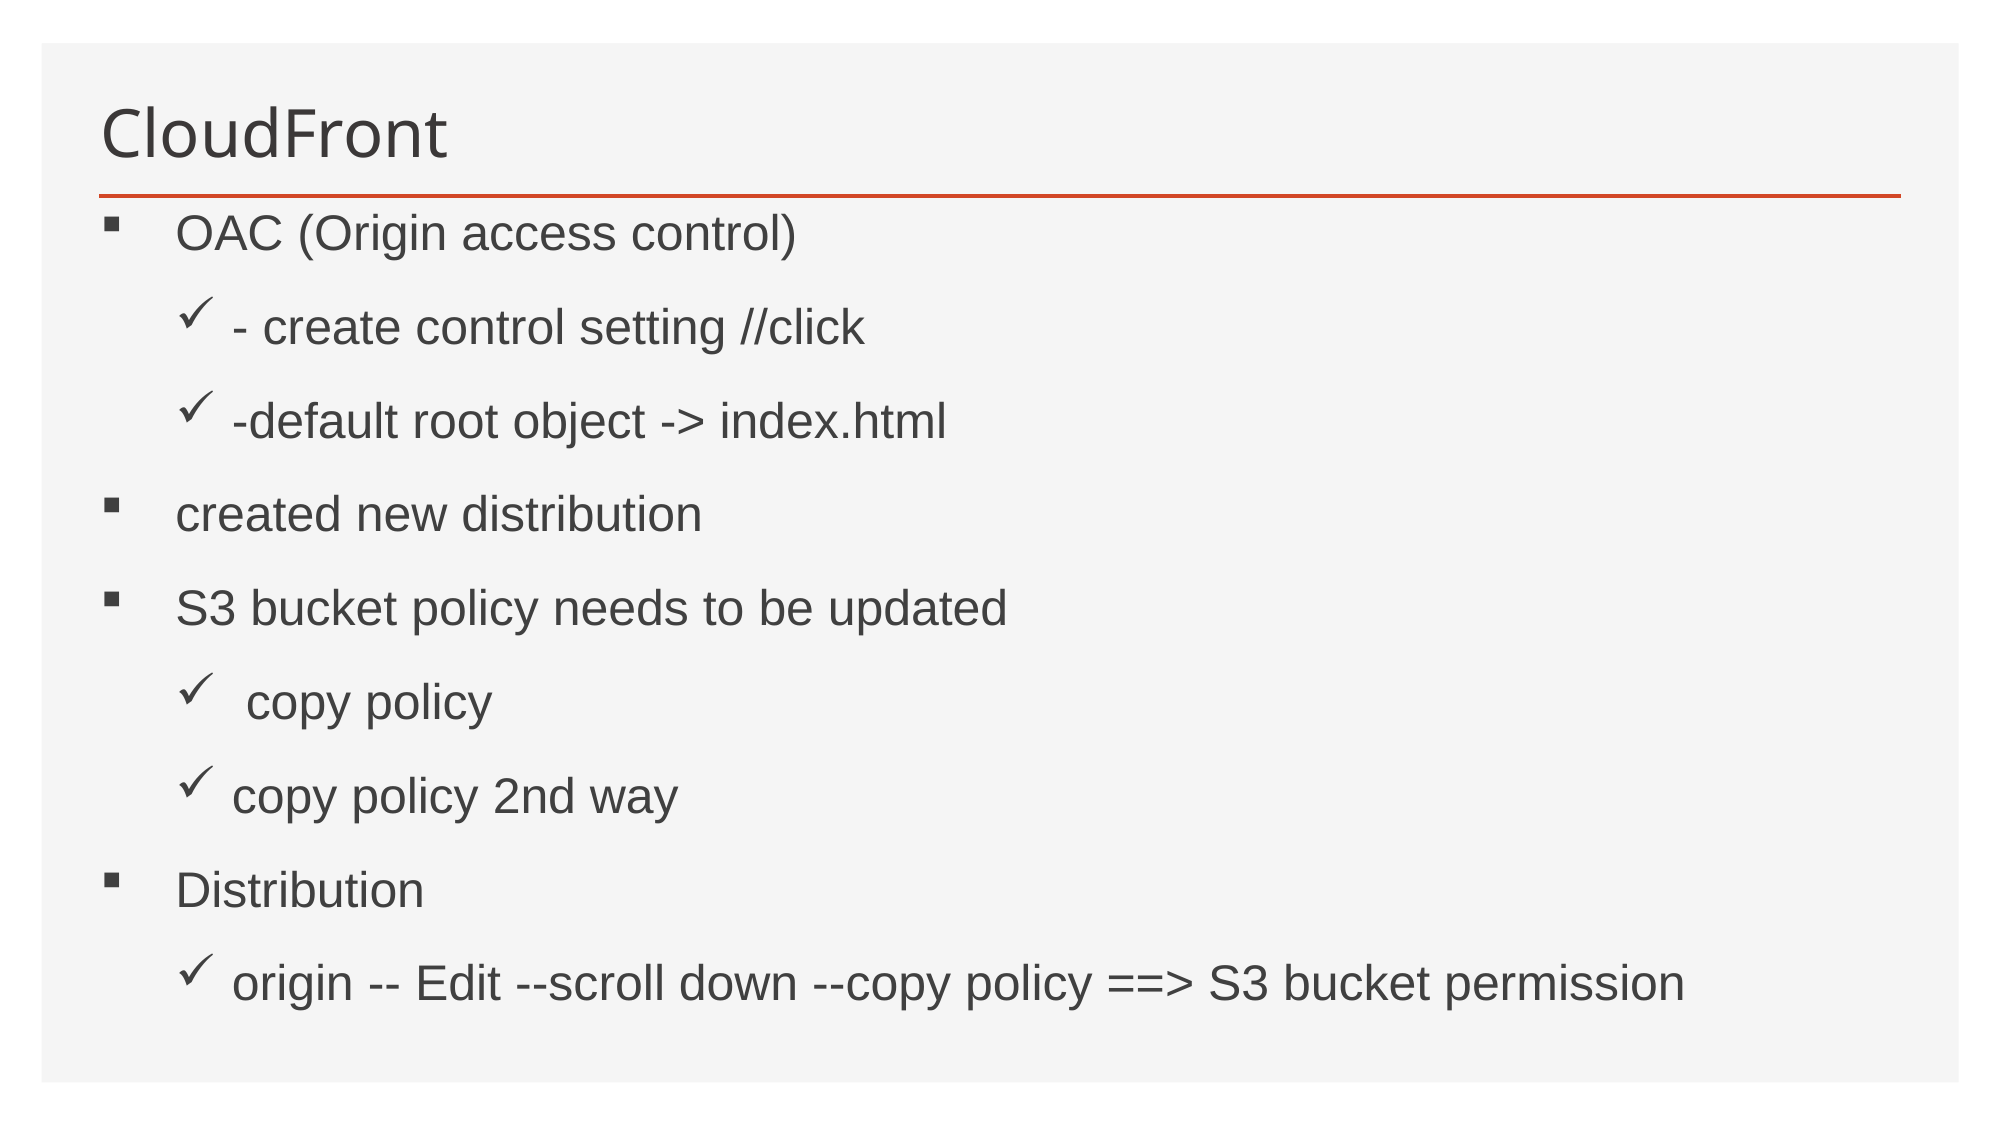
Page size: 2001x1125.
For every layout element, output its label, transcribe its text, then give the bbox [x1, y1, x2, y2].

list OAC (Origin access control) - create control setting //click -default root object -> index.html created new distribution S3 bucket policy needs to be updated copy policy copy policy 2nd way Distribution origin -- Edit --scroll down --copy policy ==> S3 bucket permission [85, 204, 1711, 1052]
title CloudFront [85, 73, 1214, 179]
